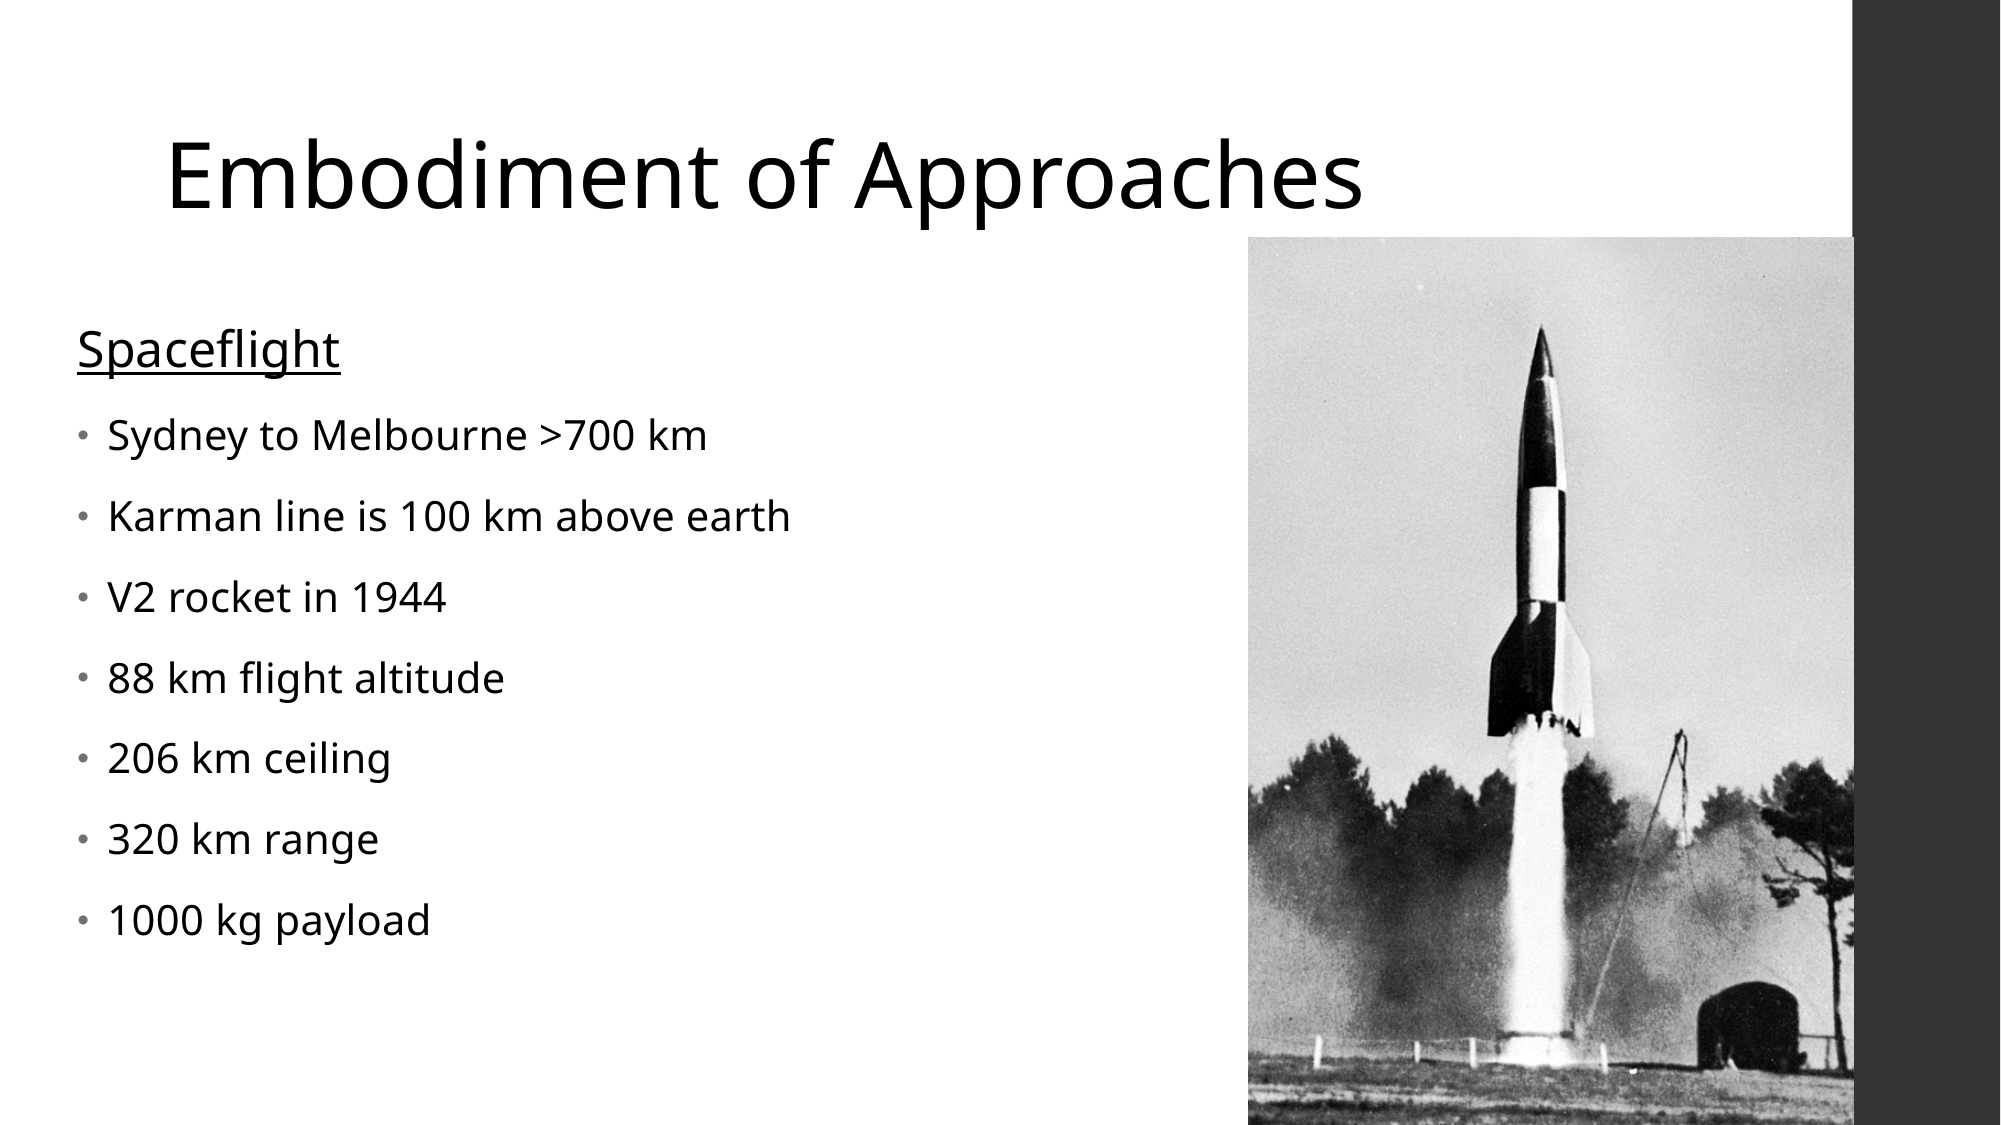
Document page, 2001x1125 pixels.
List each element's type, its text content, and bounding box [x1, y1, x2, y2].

list Spaceflight Sydney to Melbourne >700 km Karman line is 100 km above earth V2 rocket in 1944 88 km flight altitude 206 km ceiling 320 km range 1000 kg payload [62, 314, 1241, 1125]
picture [1248, 236, 1854, 1125]
text_box Embodiment of Approaches [0, 0, 1726, 235]
